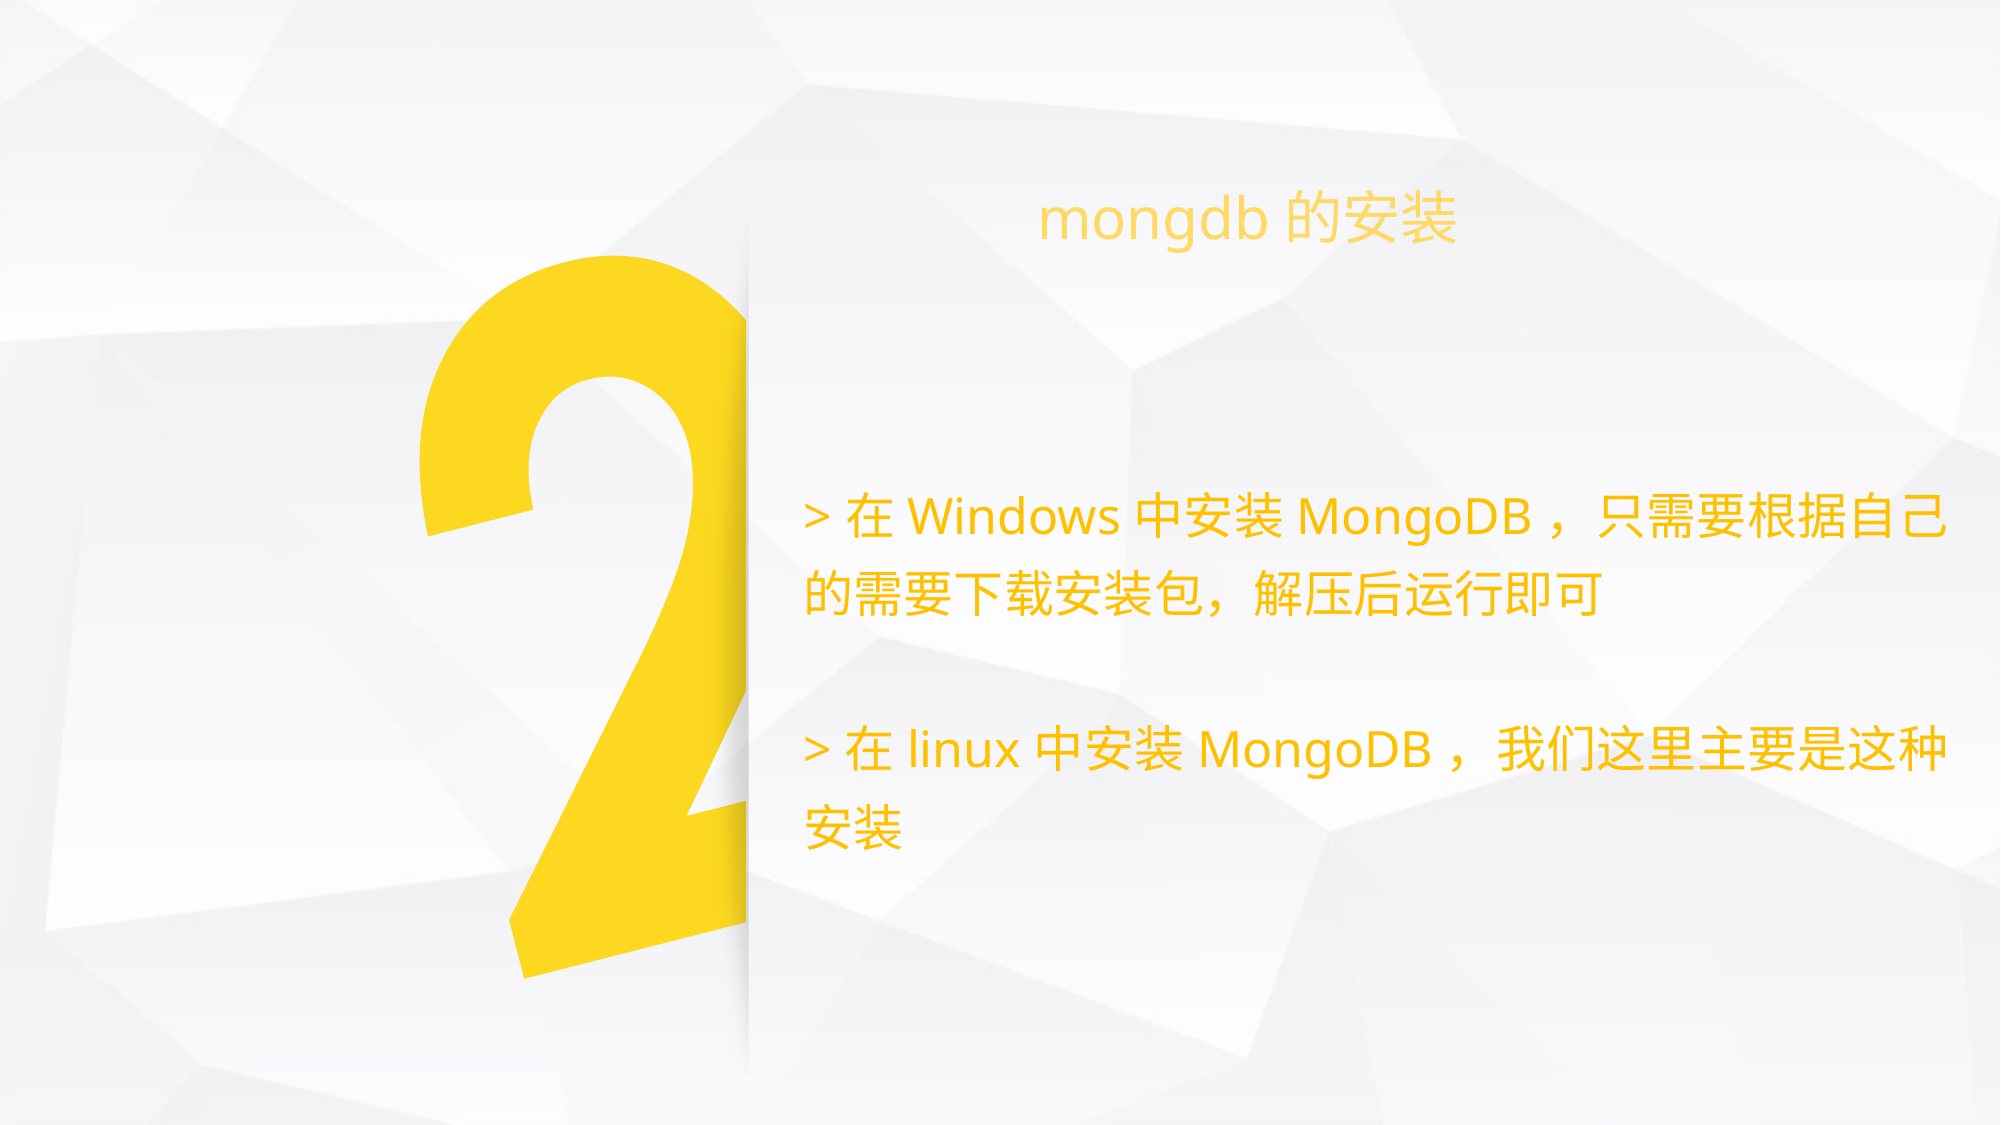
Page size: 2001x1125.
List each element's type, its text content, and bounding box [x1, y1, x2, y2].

text_box mongdb的安装 [1022, 174, 1649, 262]
text_box [419, 255, 701, 979]
text_box >在Windows中安装MongoDB，只需要根据自己的需要下载安装包，解压后运行即可 >在linux中安装MongoDB，我们这里主要是这种安装 [789, 458, 1964, 914]
picture [0, 0, 2001, 1125]
